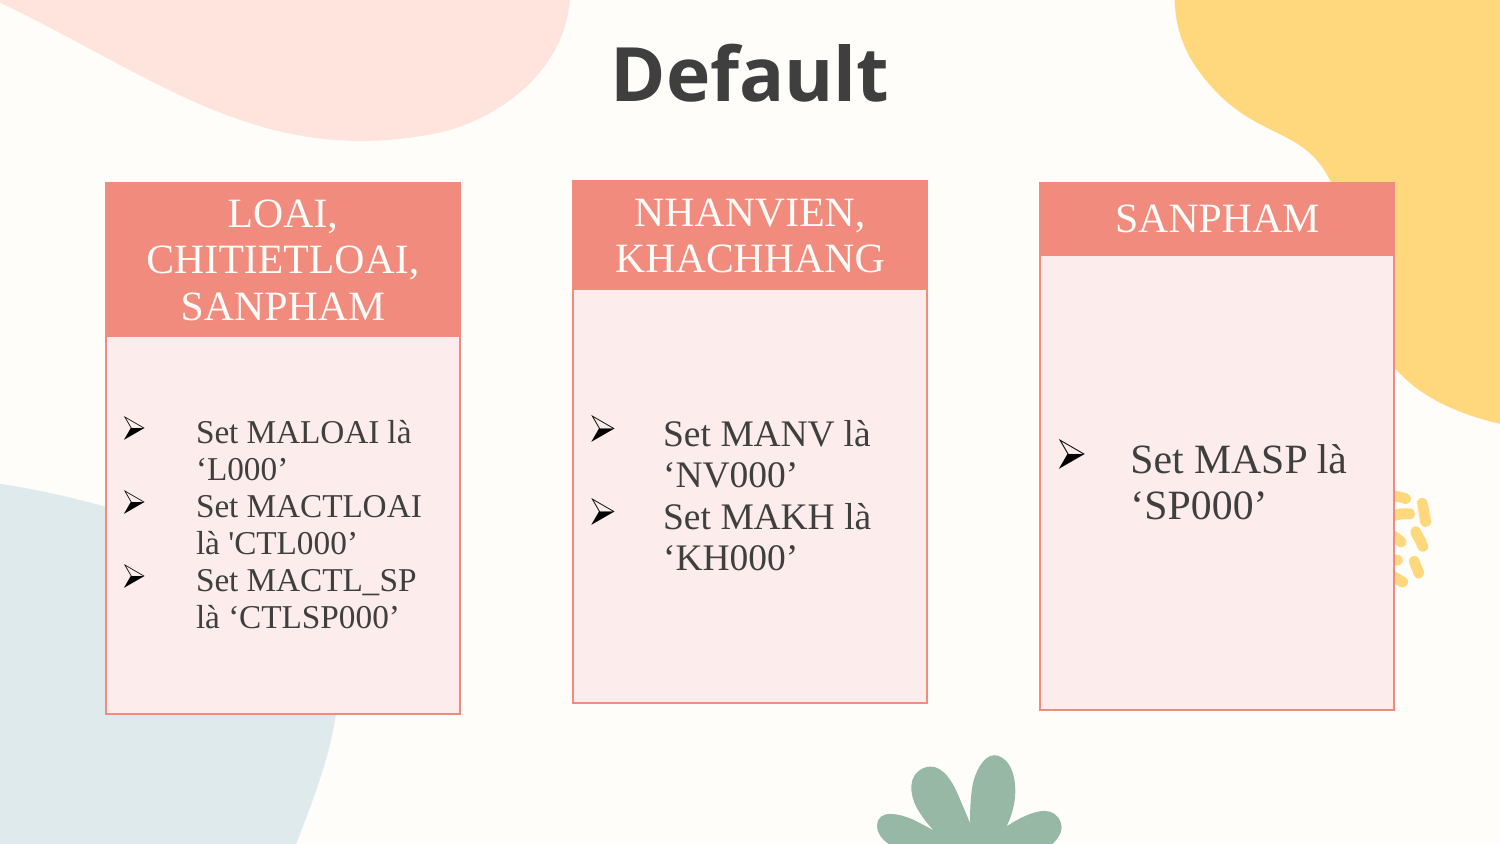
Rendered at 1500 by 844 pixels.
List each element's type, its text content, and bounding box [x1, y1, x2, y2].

table_header NHANVIEN, KHACHHANG [574, 182, 926, 288]
table_cell Set MANV là ‘NV000’ Set MAKH là ‘KH000’ [574, 290, 926, 702]
table_cell Set MALOAI là ‘L000’ Set MACTLOAI là 'CTL000’ Set MACTL_SP là ‘CTLSP000’ [107, 337, 459, 713]
table_cell Set MASP là ‘SP000’ [1041, 256, 1393, 709]
title Default [0, 24, 1500, 119]
table_header LOAI, CHITIETLOAI, SANPHAM [107, 183, 459, 335]
table_header SANPHAM [1041, 183, 1393, 254]
